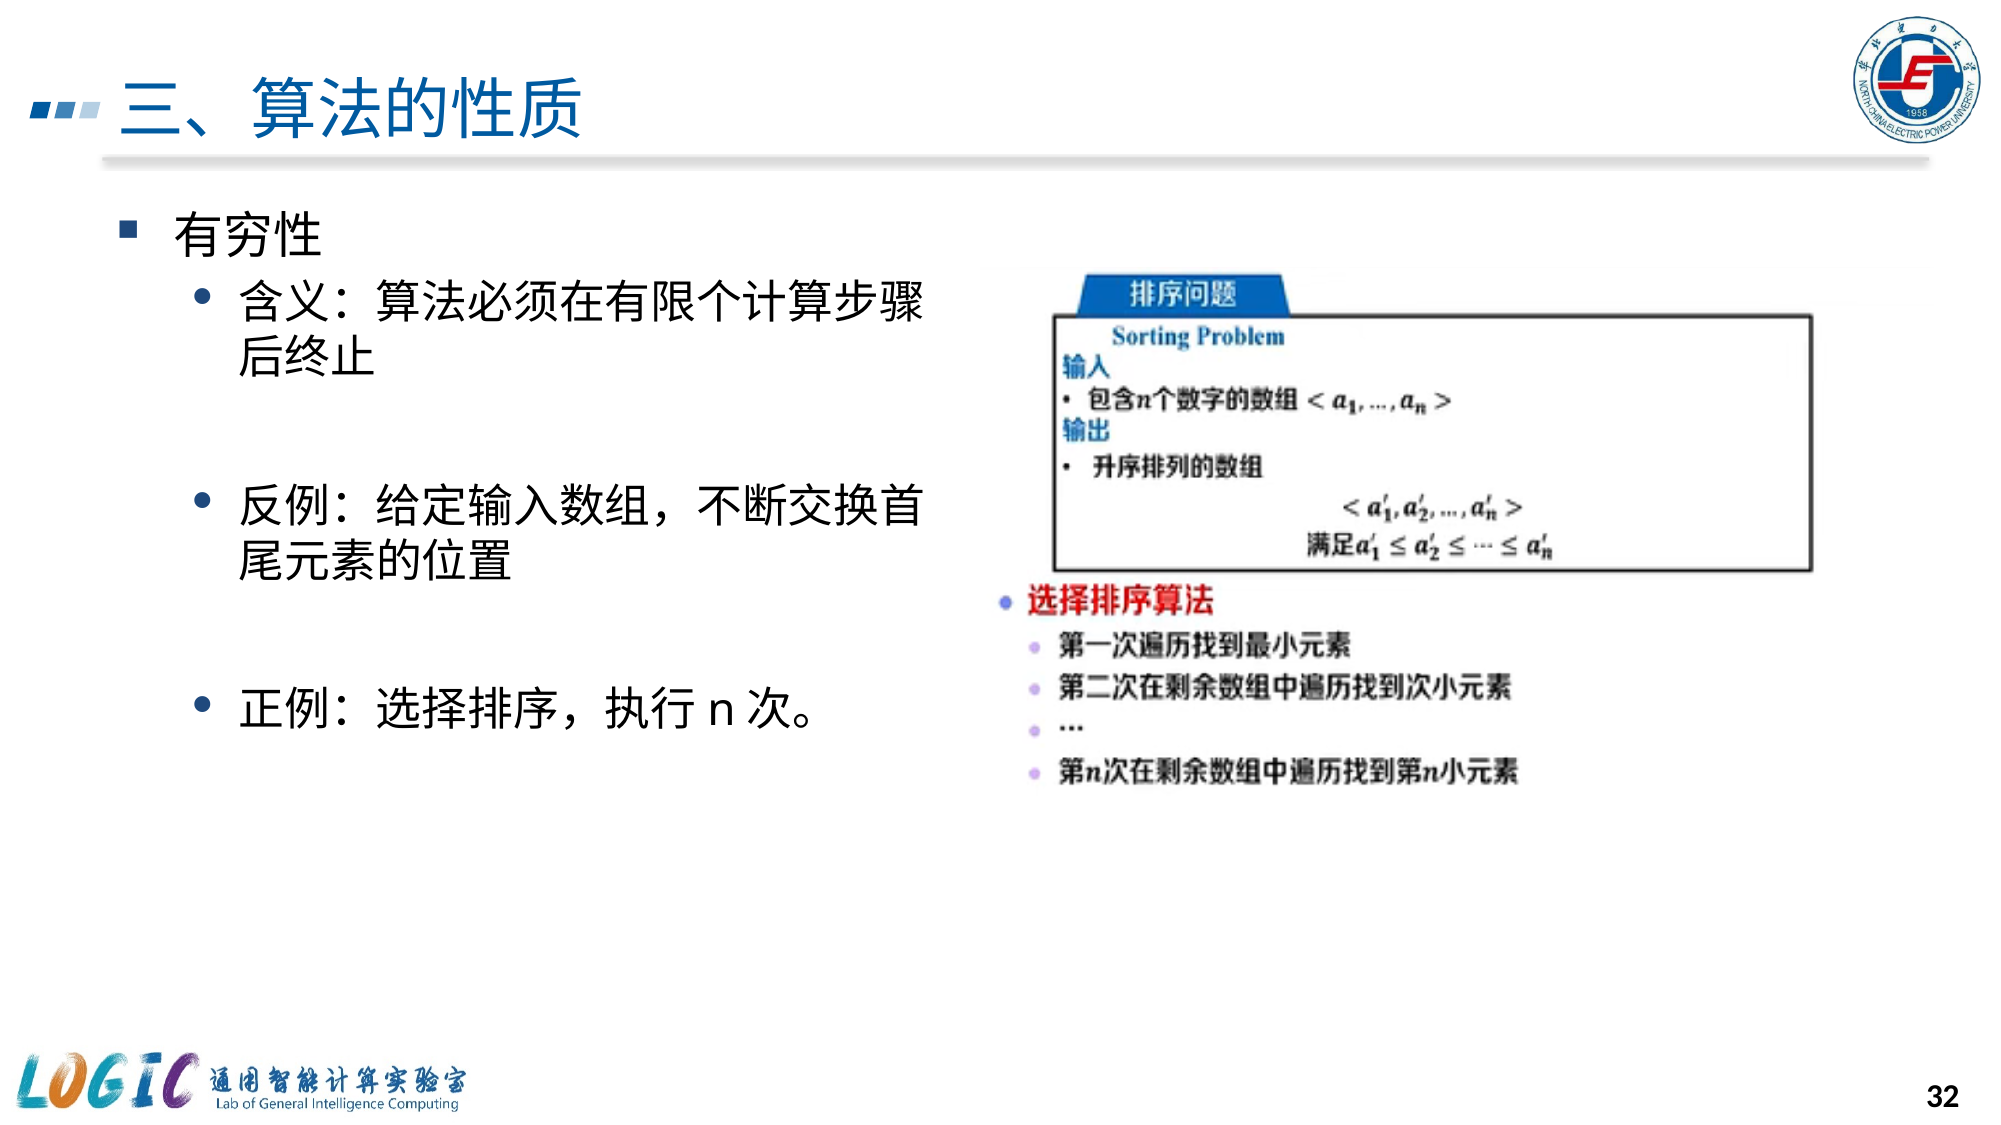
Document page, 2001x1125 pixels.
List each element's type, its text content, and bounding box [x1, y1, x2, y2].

picture [1835, 3, 2001, 161]
slide_number 32 [1866, 1063, 1975, 1124]
picture [0, 1034, 479, 1123]
list 有穷性 含义：算法必须在有限个计算步骤后终止 反例：给定输入数组，不断交换首尾元素的位置 正例：选择排序，执行n次。 [102, 196, 977, 976]
title 三、算法的性质 [102, 66, 1756, 173]
picture [980, 266, 1934, 801]
